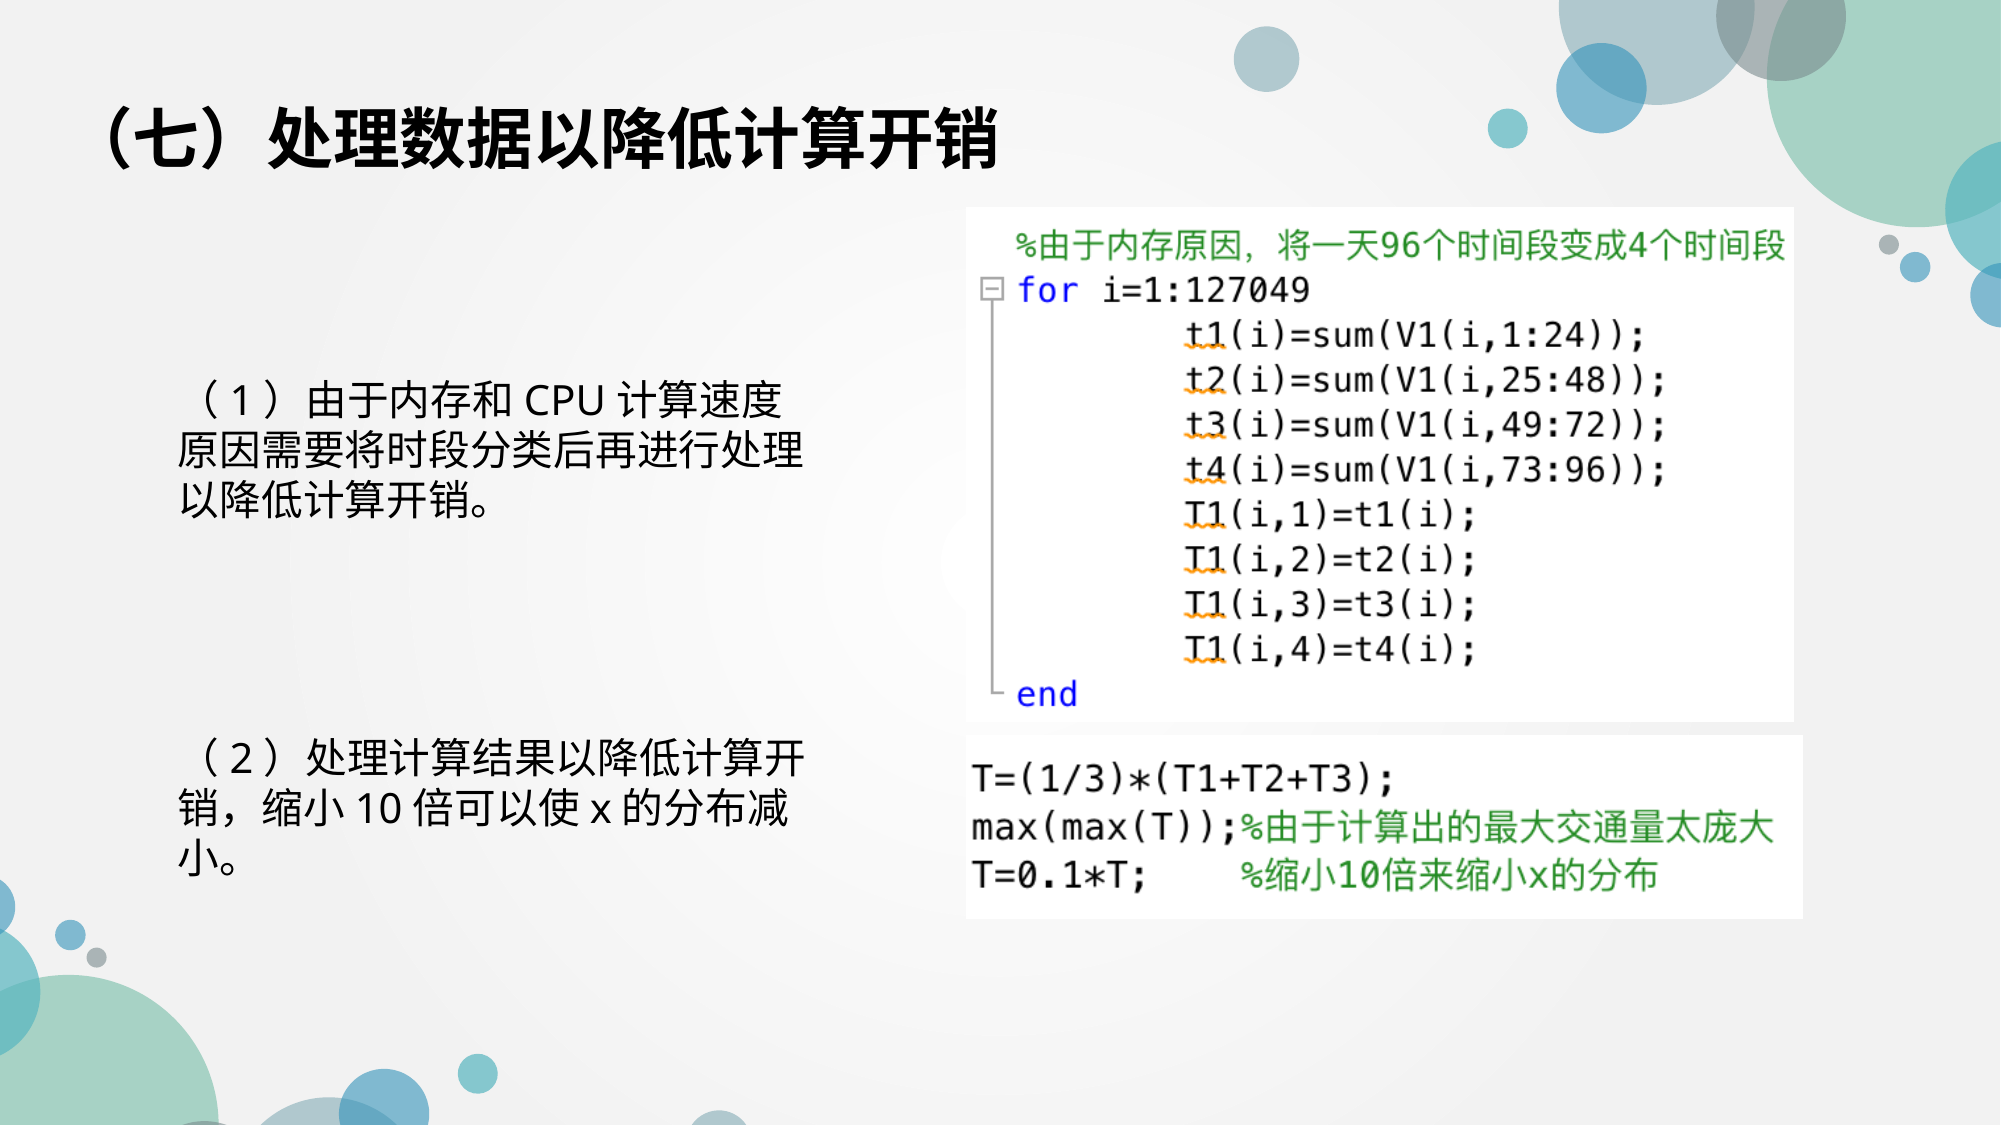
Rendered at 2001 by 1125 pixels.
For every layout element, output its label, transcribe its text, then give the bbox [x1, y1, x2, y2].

picture [966, 735, 1803, 919]
text_box （2）处理计算结果以降低计算开销，缩小10倍可以使x的分布减小。 [170, 724, 821, 890]
text_box （1）由于内存和CPU计算速度原因需要将时段分类后再进行处理以降低计算开销。 [170, 366, 821, 532]
text_box [278, 167, 2000, 293]
list （七）处理数据以降低计算开销 [0, 65, 1091, 156]
picture [966, 207, 1794, 722]
